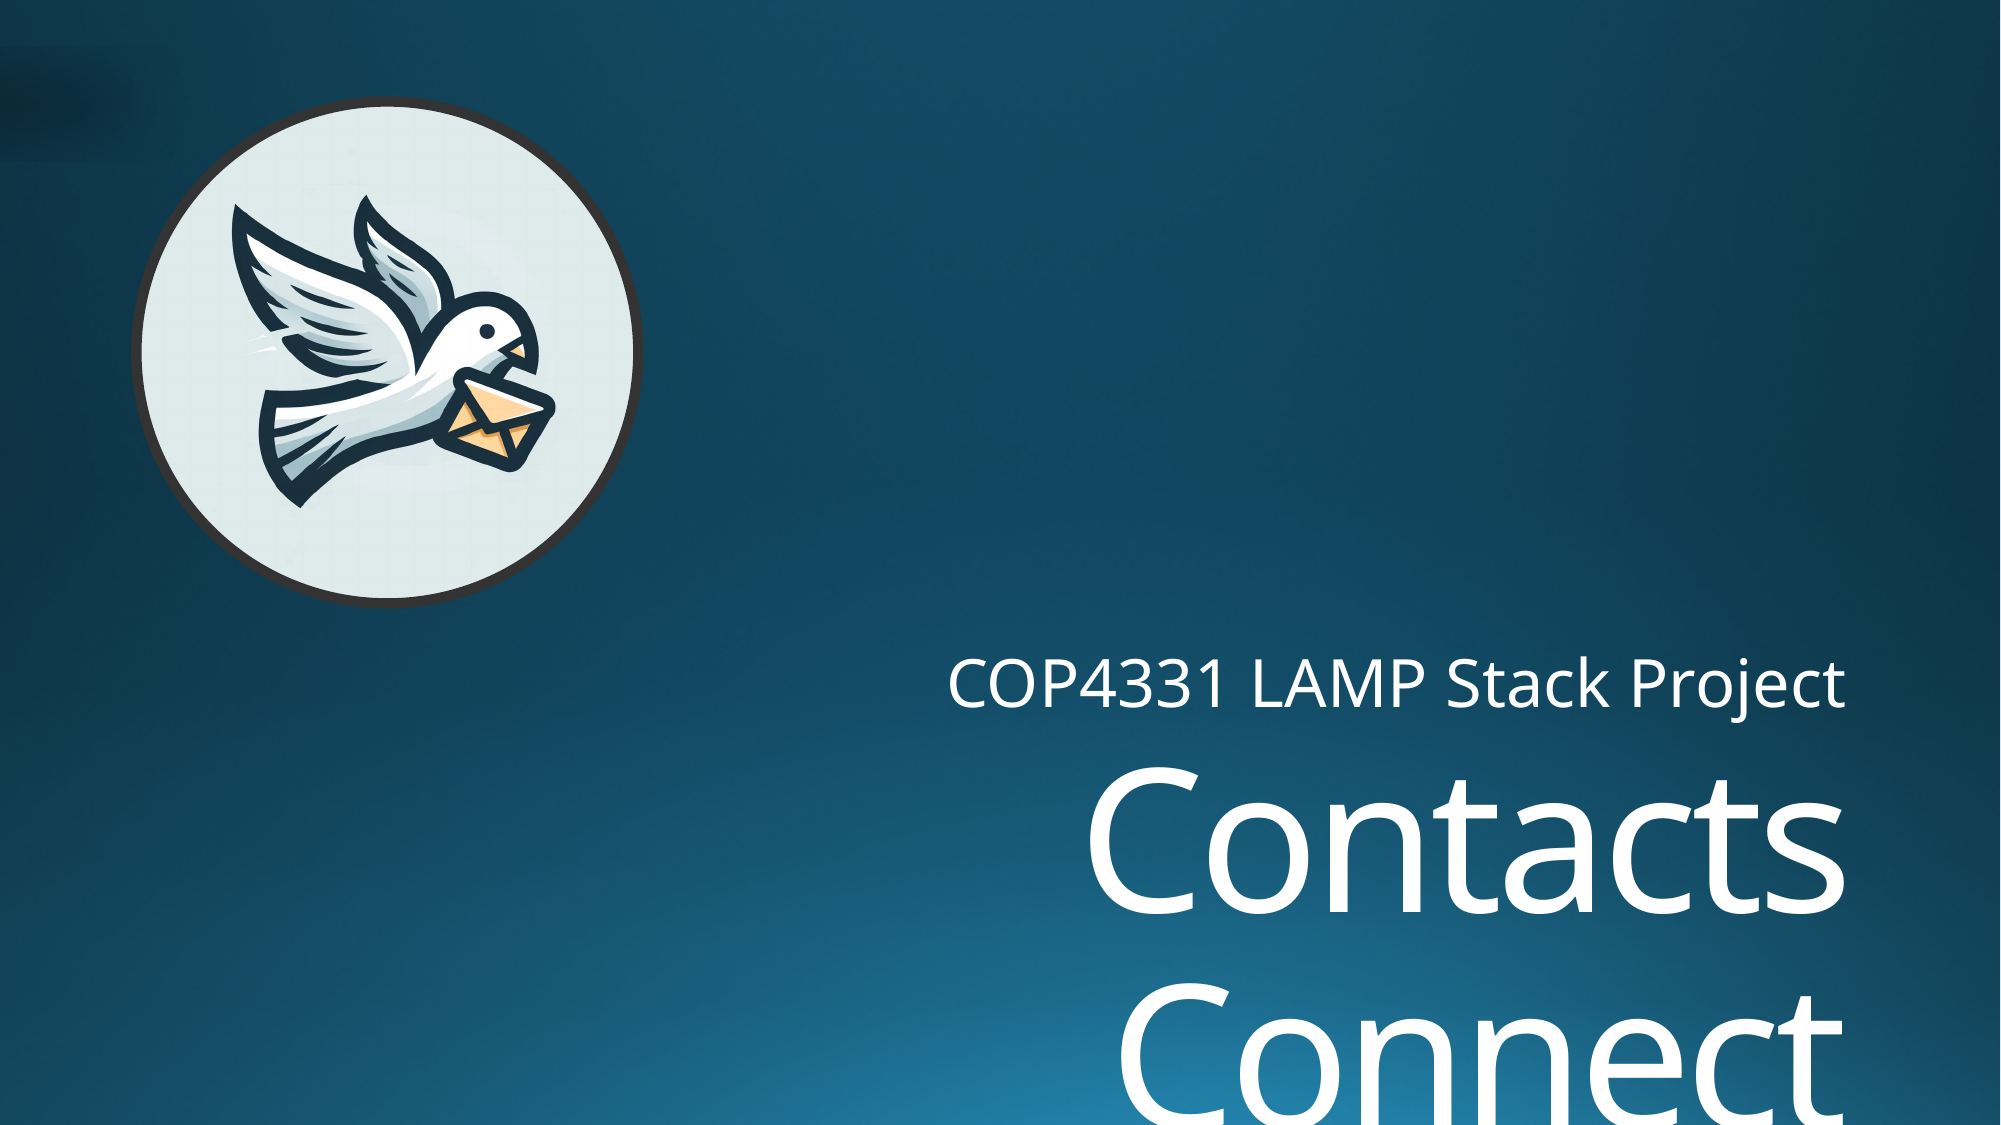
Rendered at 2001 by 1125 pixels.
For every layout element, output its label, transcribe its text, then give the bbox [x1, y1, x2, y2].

title Contacts Connect [362, 732, 1863, 1002]
subtitle COP4331 LAMP Stack Project [362, 606, 1863, 730]
picture [0, 0, 2001, 1125]
text_box [136, 101, 639, 604]
